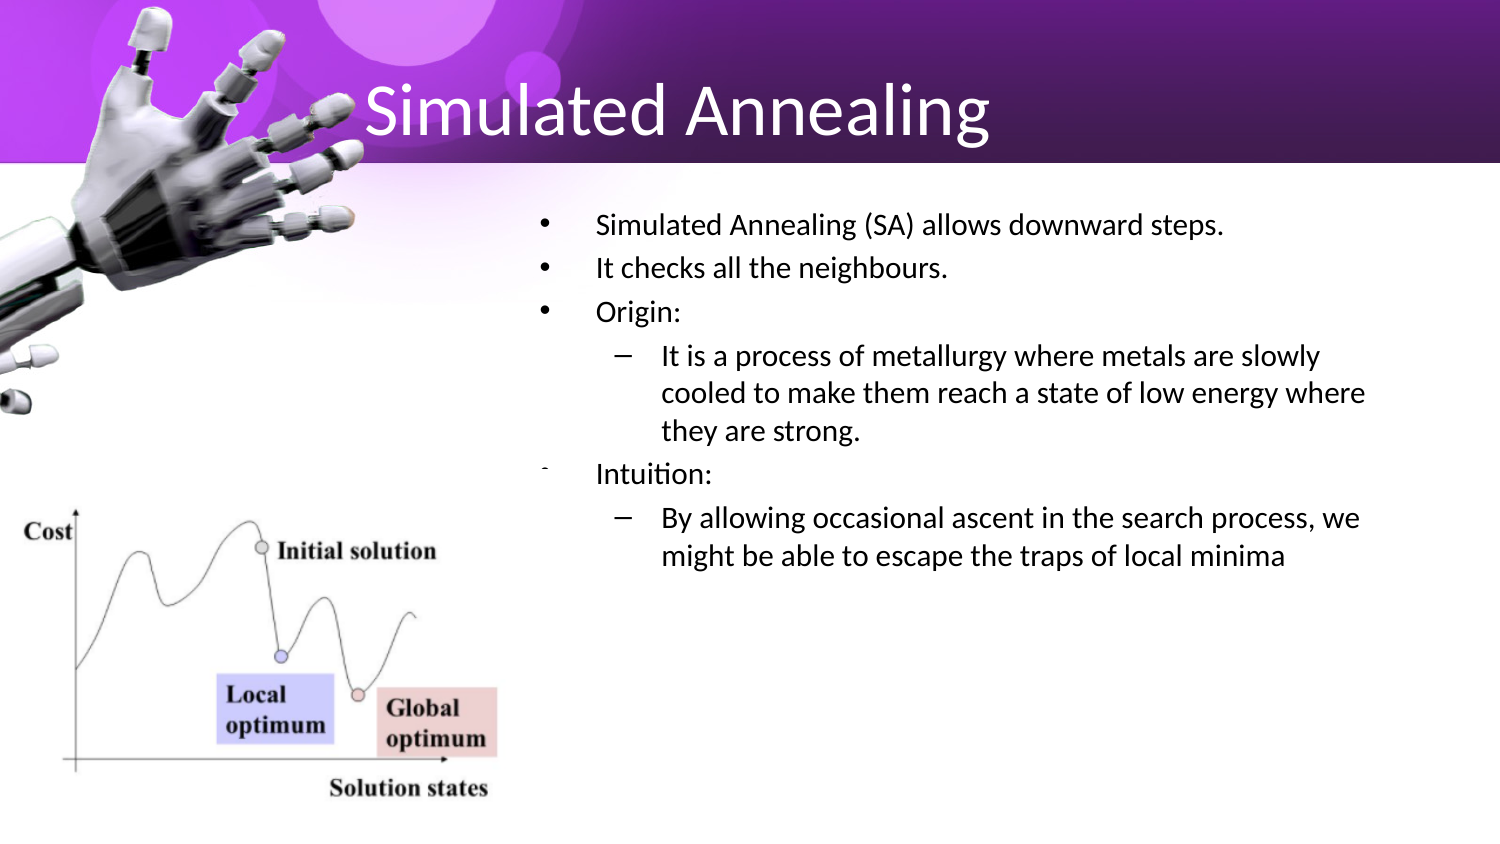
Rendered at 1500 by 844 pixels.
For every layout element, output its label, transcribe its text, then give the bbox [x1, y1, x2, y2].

picture [0, 0, 1500, 844]
list Simulated Annealing (SA) allows downward steps. It checks all the neighbours. Origin: It is a process of metallurgy where metals are slowly cooled to make them reach a state of low energy where they are strong. Intuition: By allowing occasional ascent in the search process, we might be able to escape the traps of local minima [524, 196, 1402, 773]
title Simulated Annealing [349, 46, 1402, 166]
